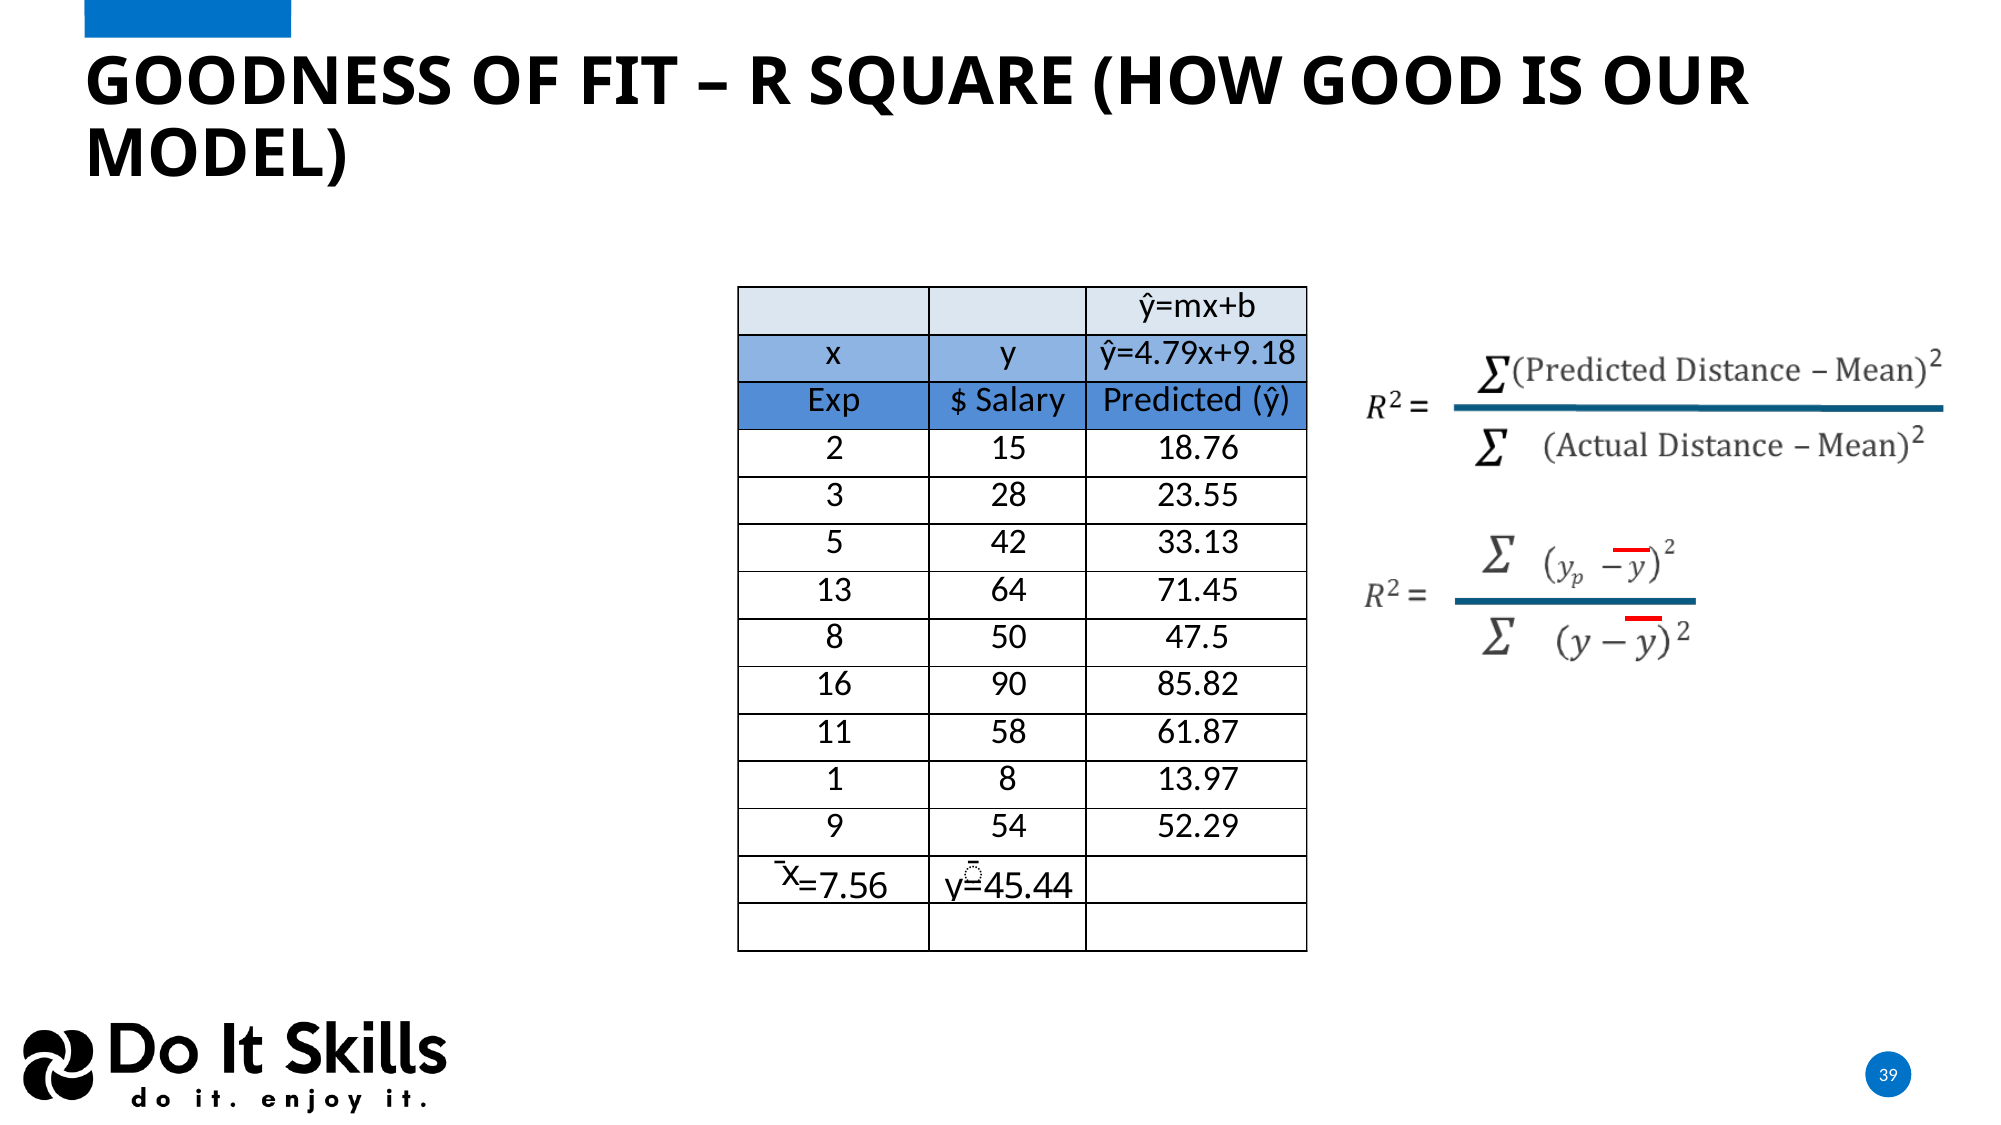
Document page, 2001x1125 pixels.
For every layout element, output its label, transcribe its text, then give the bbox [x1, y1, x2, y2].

title Goodness of Fit – R Square (how good is our Model) [84, 40, 1914, 192]
picture [0, 1002, 458, 1125]
picture [1323, 321, 1960, 701]
picture [737, 286, 1310, 954]
slide_number 39 [1864, 1059, 1913, 1090]
